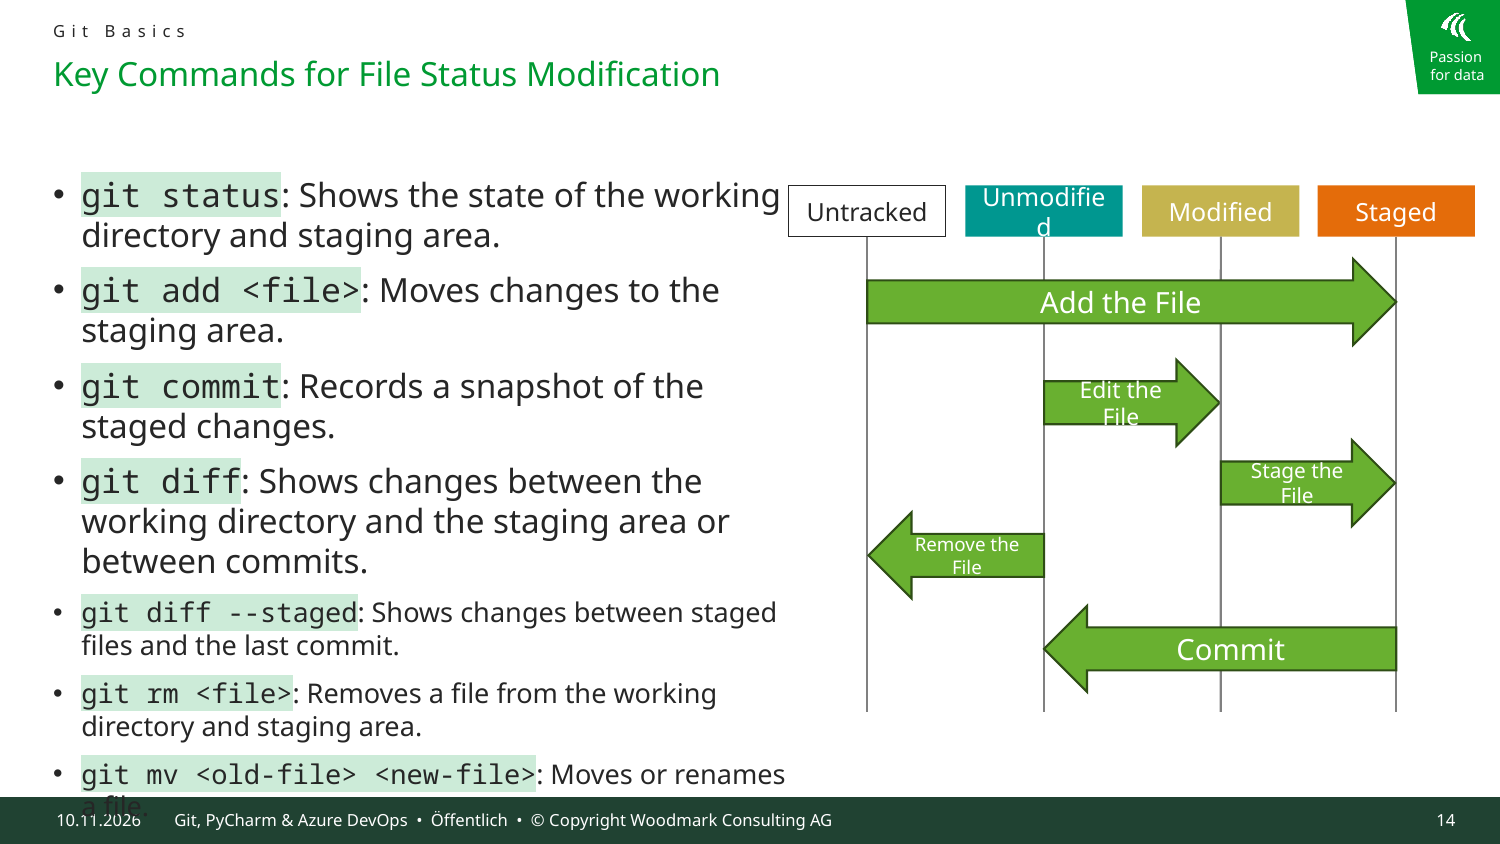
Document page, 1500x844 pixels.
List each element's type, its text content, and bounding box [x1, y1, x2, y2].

list Git Basics [53, 10, 733, 53]
footer Git, PyCharm & Azure DevOps • Öffentlich • © Copyright Woodmark Consulting AG [159, 797, 1075, 844]
title Key Commands for File Status Modification [53, 53, 1406, 160]
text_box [788, 185, 1475, 712]
text_box git status: Shows the state of the working directory and staging area. git add <file>: Moves changes to the staging area. git commit: Records a snapshot of the staged changes. git diff: Shows changes between the working directory and the staging area or between commits. git diff --staged: Shows changes between staged files and the last commit. git rm <file>: Removes a file from the working directory and staging area. git mv <old-file> <new-file>: Moves or renames a file. [53, 173, 805, 755]
slide_number 14 [1352, 797, 1471, 844]
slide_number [41, 797, 159, 844]
